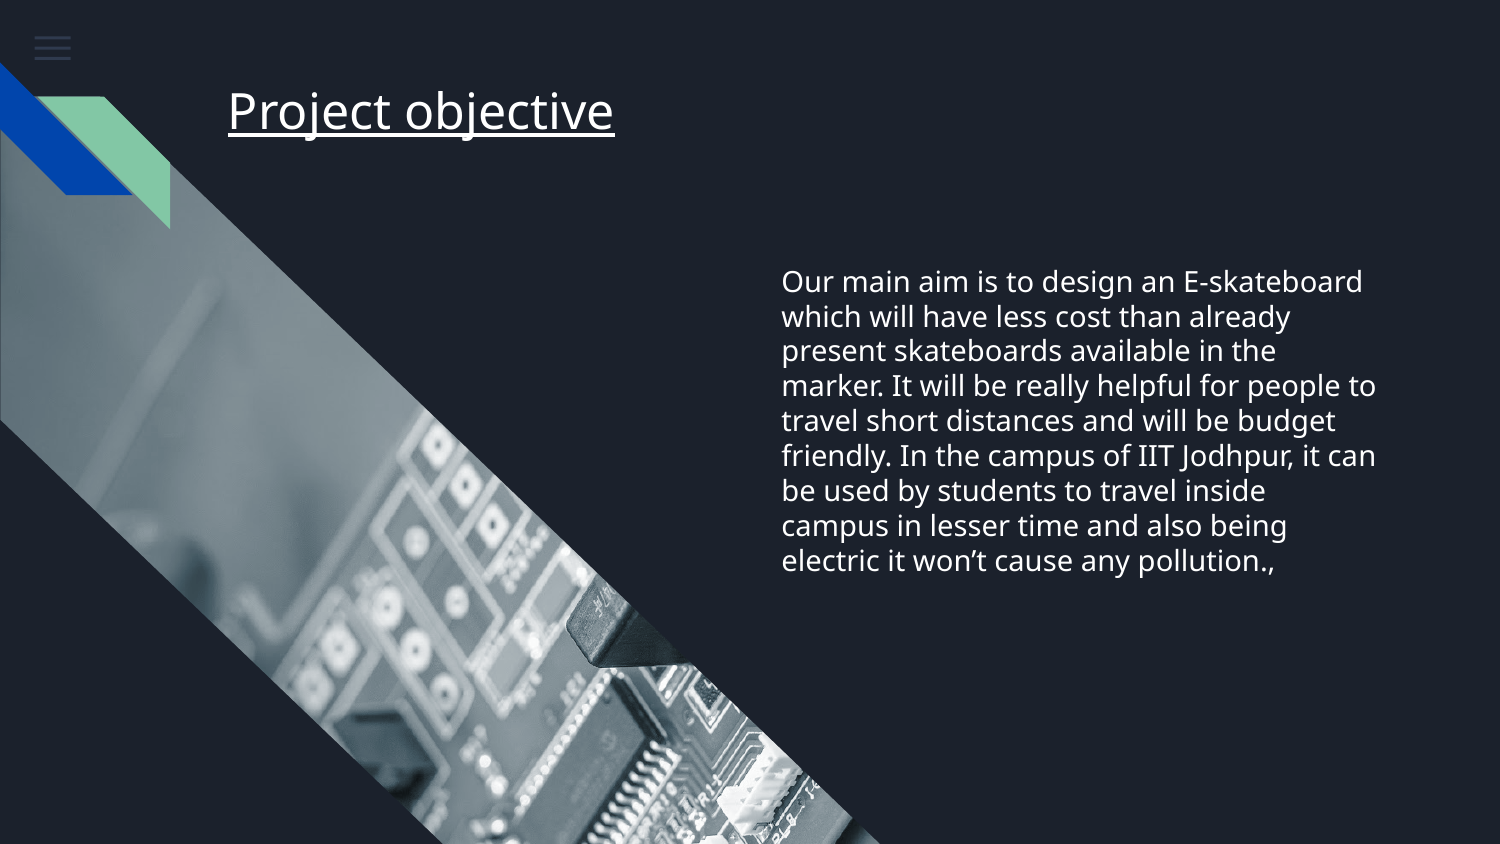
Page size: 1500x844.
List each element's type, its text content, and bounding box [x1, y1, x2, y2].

title Project objective [212, 64, 1368, 215]
text_box Our main aim is to design an E-skateboard which will have less cost than already present skateboards available in the marker. It will be really helpful for people to travel short distances and will be budget friendly. In the campus of IIT Jodhpur, it can be used by students to travel inside campus in lesser time and also being electric it won’t cause any pollution., [766, 247, 1396, 632]
picture [0, 97, 880, 844]
